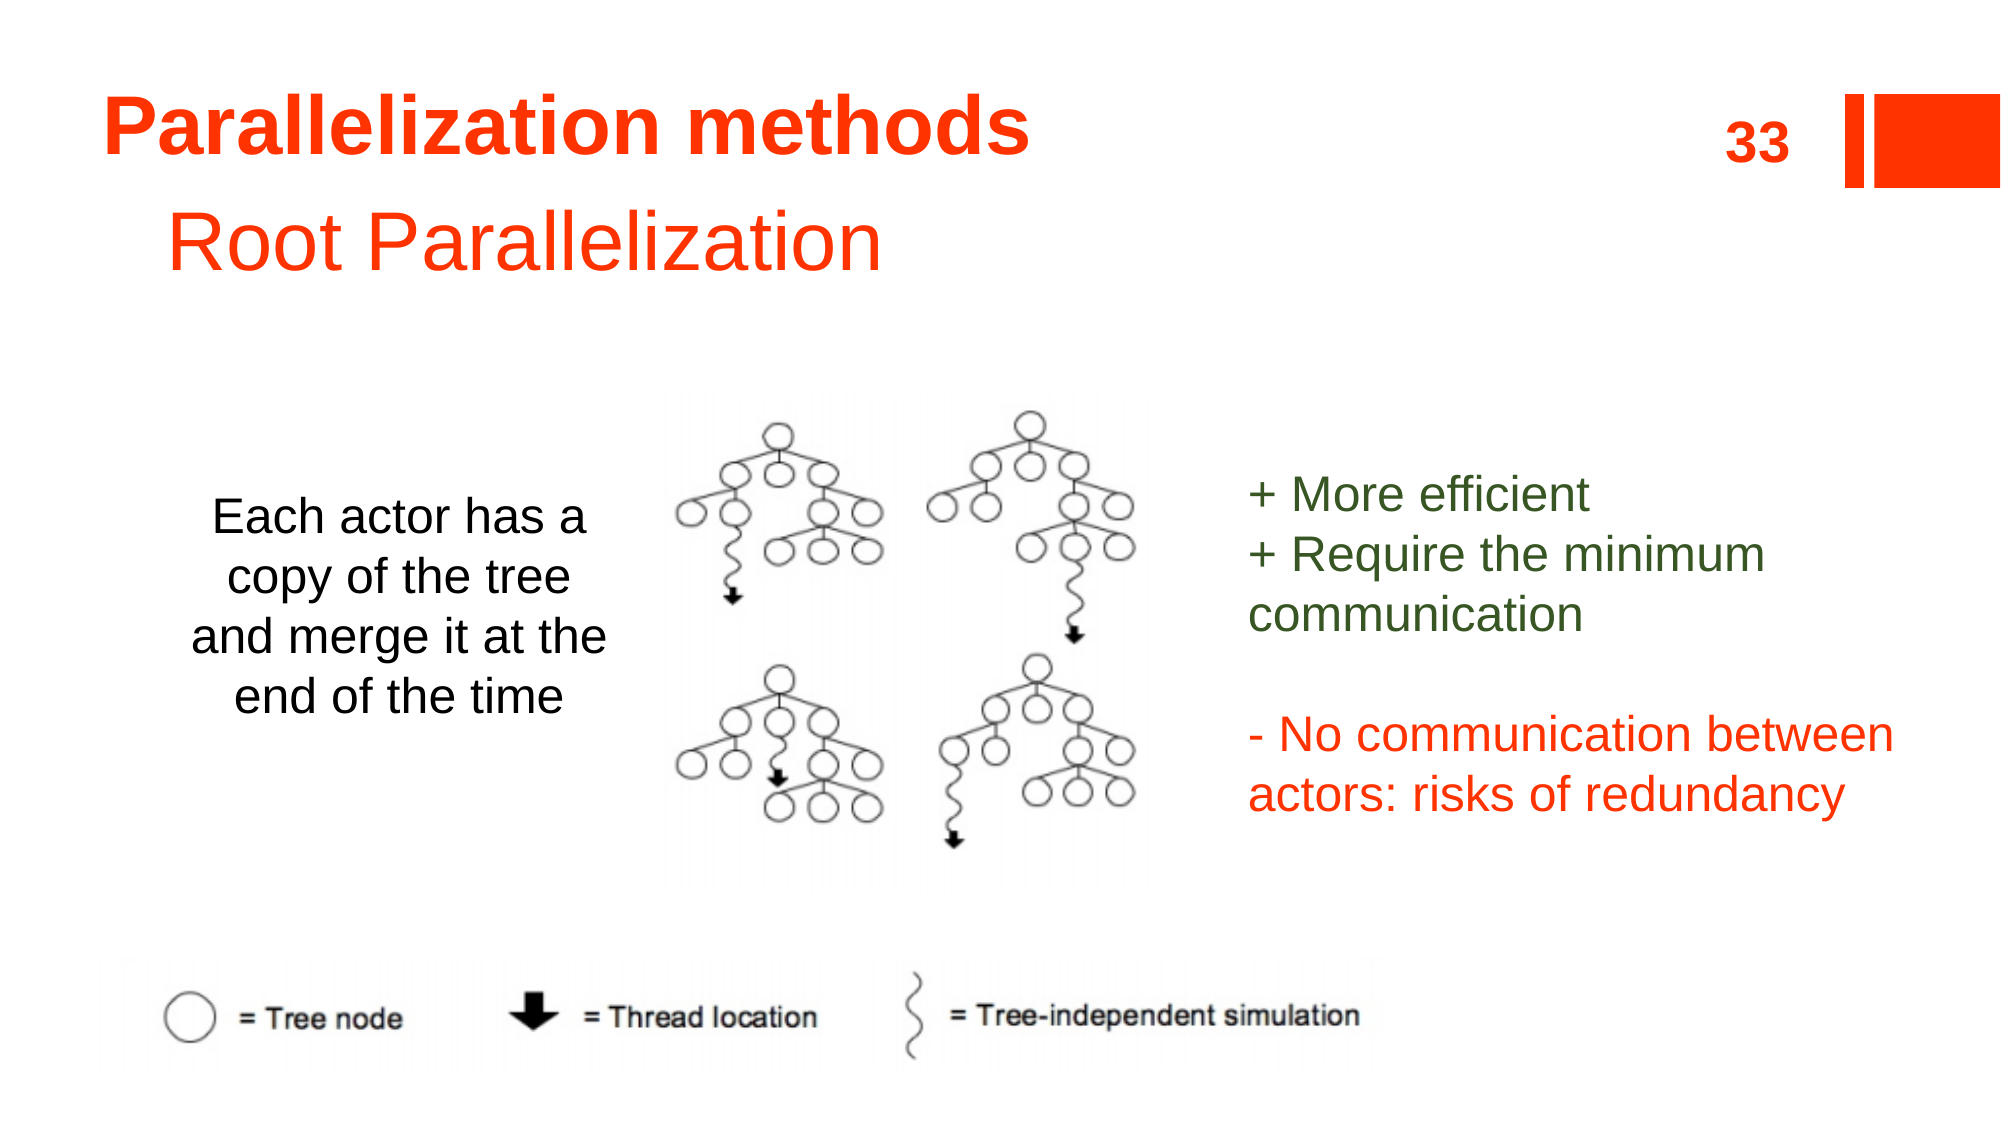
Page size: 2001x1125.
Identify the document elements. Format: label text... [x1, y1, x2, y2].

picture [82, 956, 1384, 1072]
slide_number 33 [1752, 114, 1806, 165]
text_box Each actor has a copy of the tree and merge it at the end of the time [174, 476, 625, 732]
text_box + More efficient + Require the minimum communication - No communication between actors: risks of redundancy [1233, 454, 2000, 830]
text_box Parallelization methods [87, 55, 1842, 200]
title Root Parallelization [151, 104, 1752, 295]
picture [663, 393, 1169, 895]
